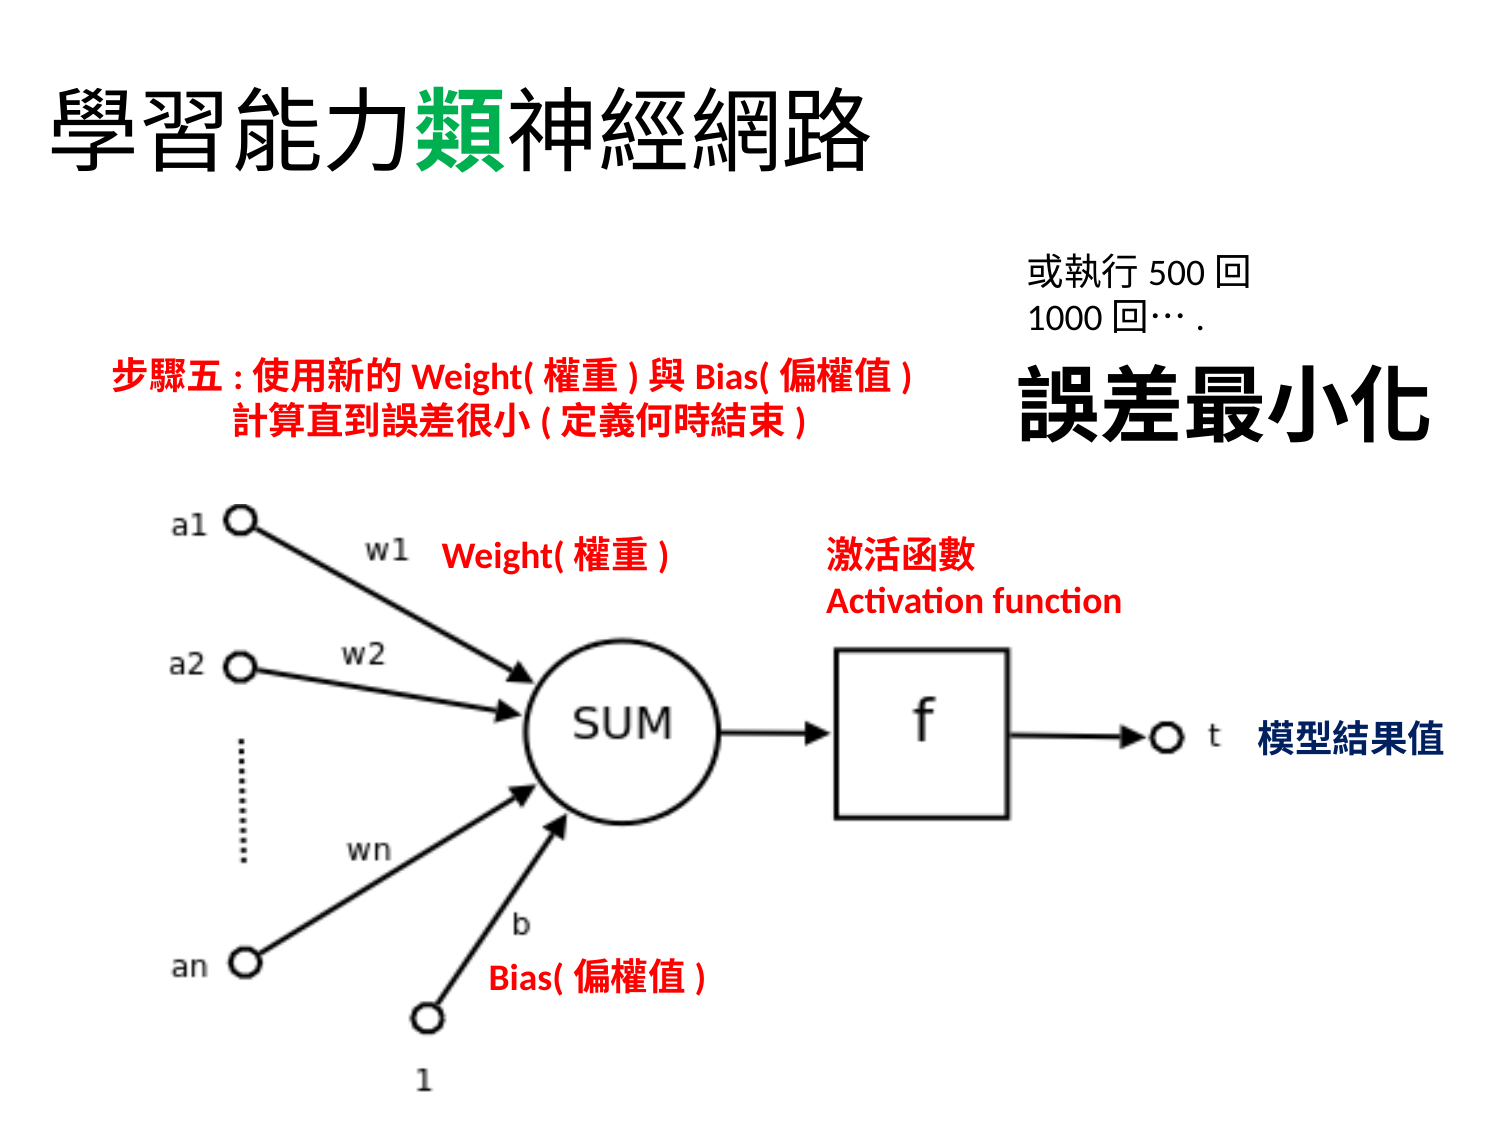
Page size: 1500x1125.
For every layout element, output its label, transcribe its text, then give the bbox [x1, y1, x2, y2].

text_box 或執行500回 1000回…. [1011, 240, 1267, 346]
text_box 模型結果值 [1243, 707, 1461, 768]
text_box 誤差最小化 [1001, 344, 1448, 460]
text_box 步驟五:使用新的Weight(權重)與Bias(偏權值) 計算直到誤差很小(定義何時結束) [96, 344, 928, 450]
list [169, 504, 1225, 1114]
title 學習能力類神經網路 [32, 58, 940, 211]
